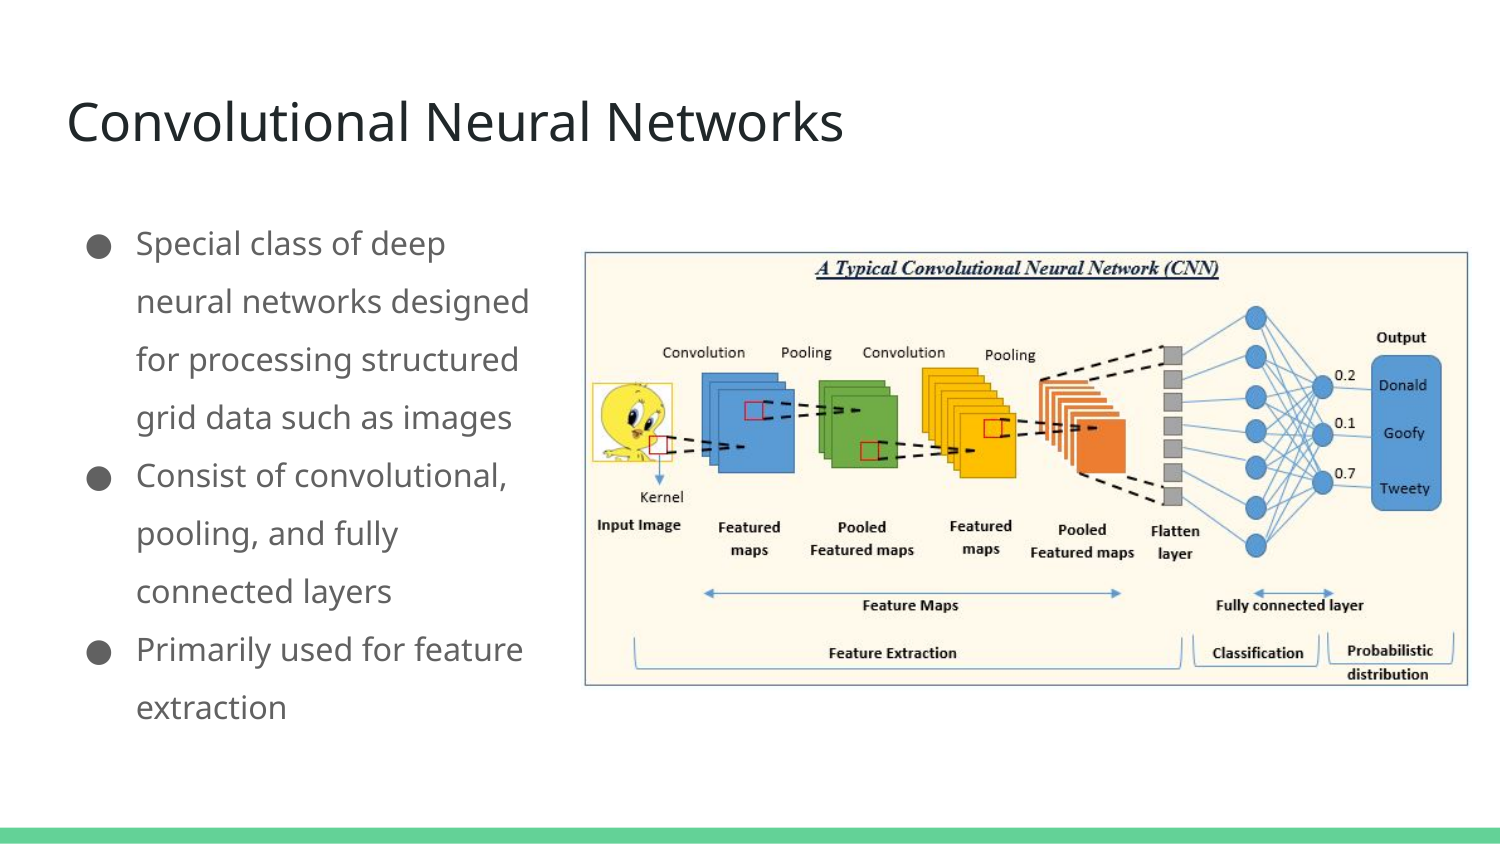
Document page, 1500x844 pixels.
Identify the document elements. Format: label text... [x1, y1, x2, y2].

list Special class of deep neural networks designed for processing structured grid data such as images Consist of convolutional, pooling, and fully connected layers Primarily used for feature extraction [51, 189, 556, 750]
picture [581, 247, 1472, 692]
title Convolutional Neural Networks [51, 72, 1449, 167]
